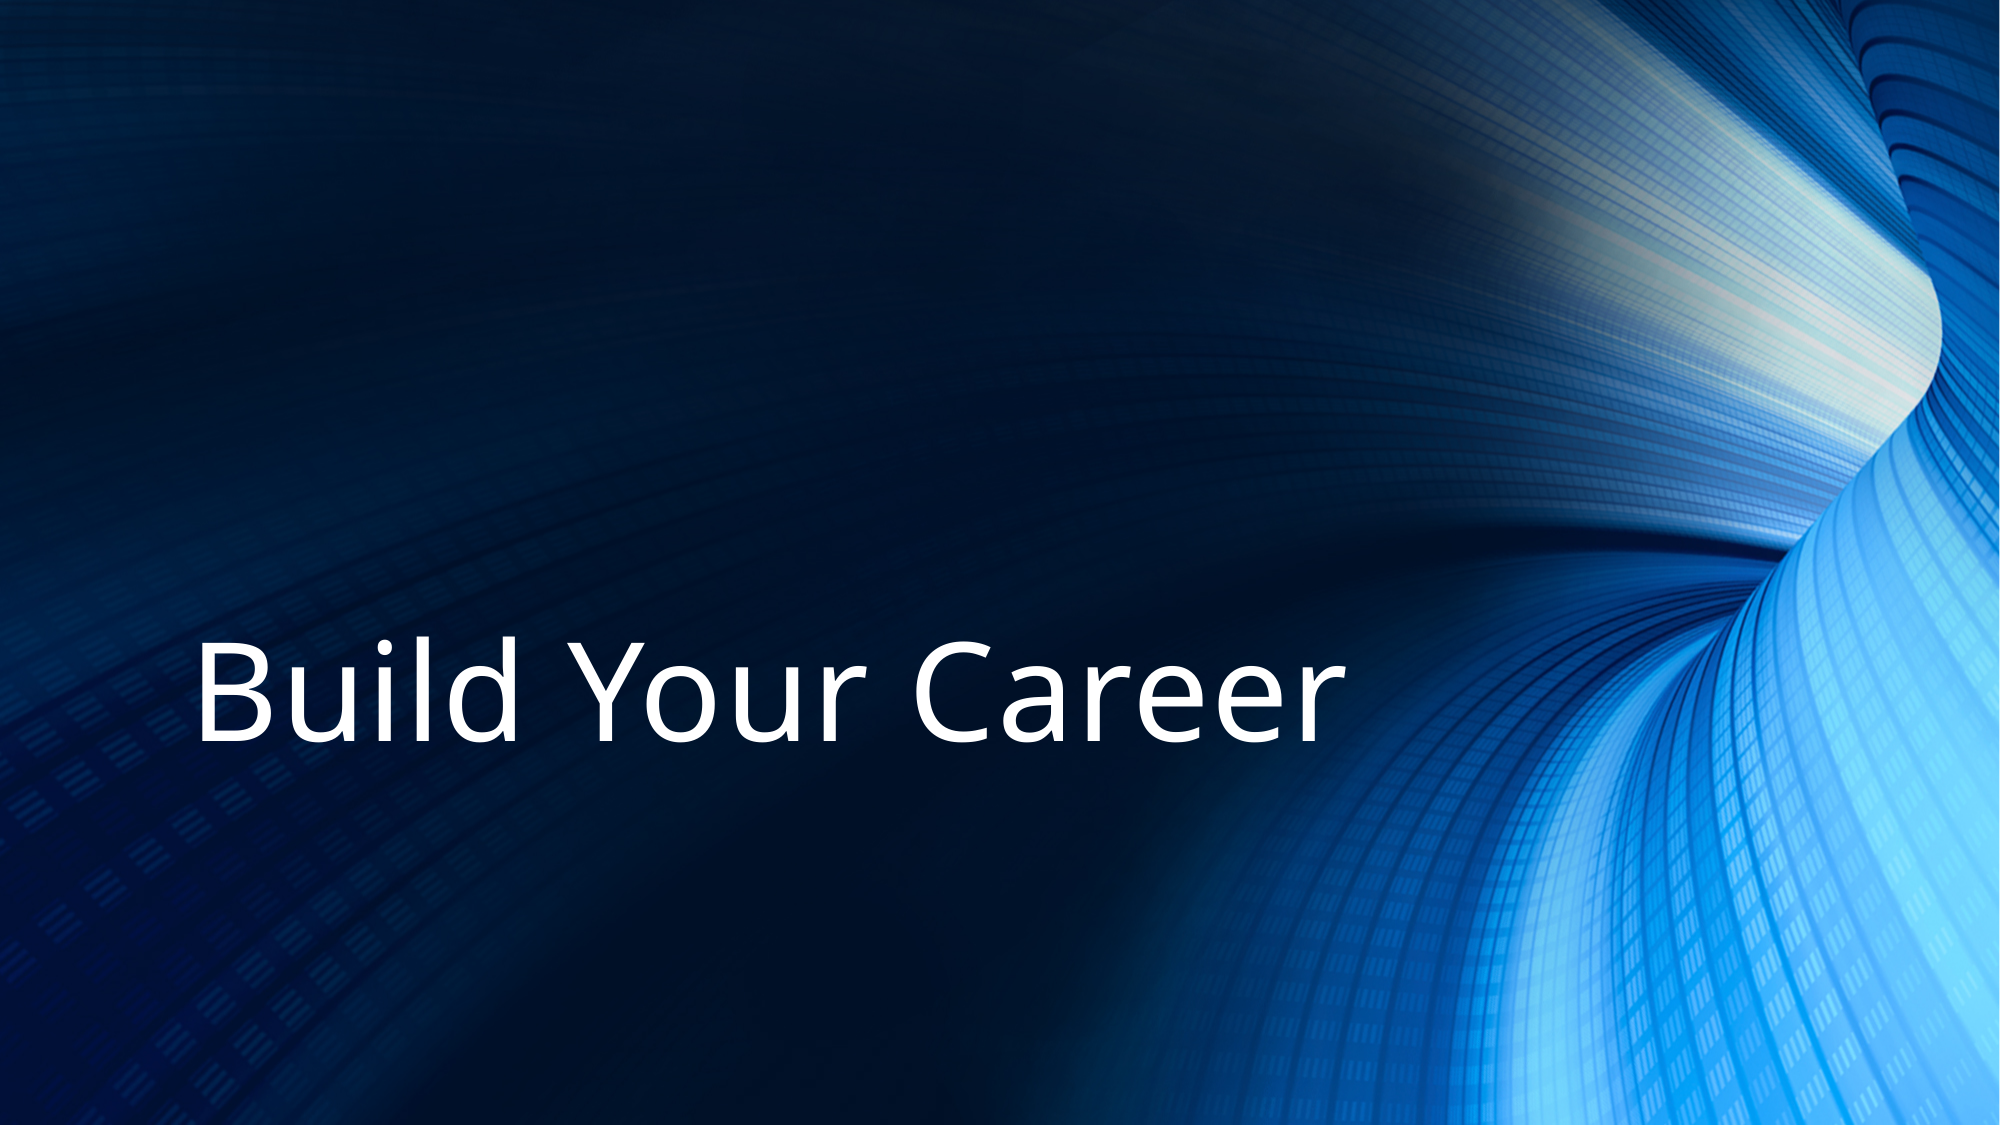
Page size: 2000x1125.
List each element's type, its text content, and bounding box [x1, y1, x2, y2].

picture [0, 0, 2000, 1125]
title Build Your Career [174, 299, 1525, 775]
